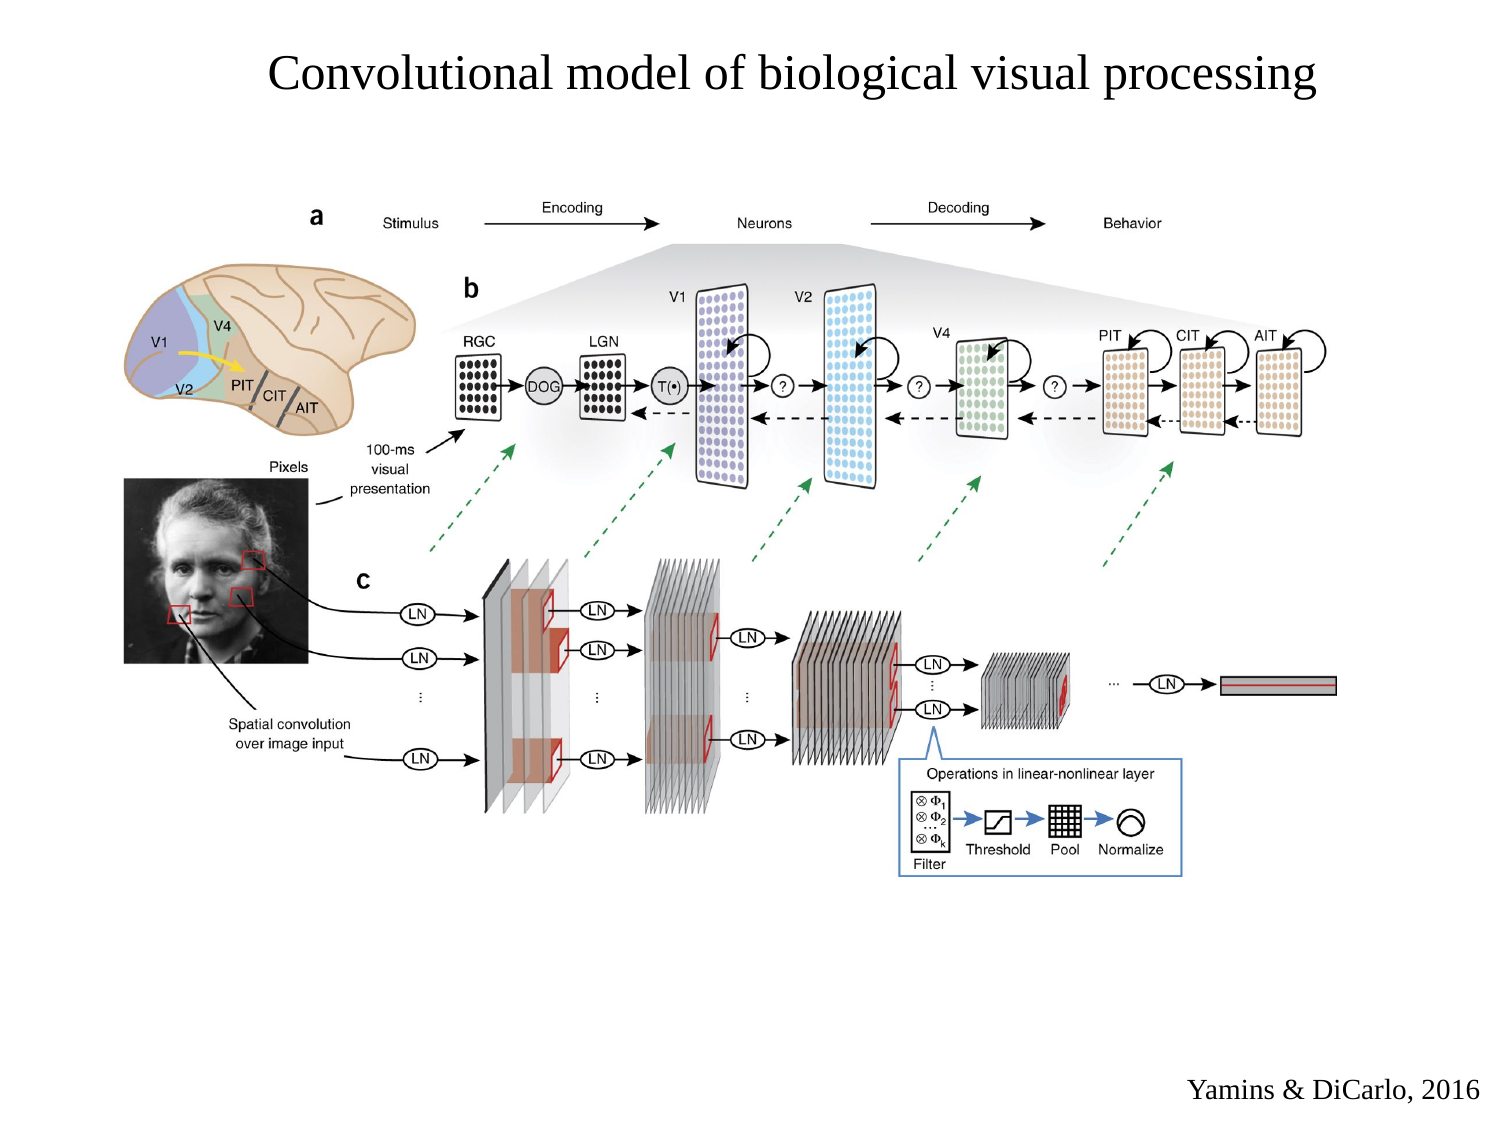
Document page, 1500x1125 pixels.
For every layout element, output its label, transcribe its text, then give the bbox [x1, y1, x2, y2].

text_box Convolutional model of biological visual processing [252, 31, 1333, 107]
picture [121, 200, 1337, 877]
text_box Yamins & DiCarlo, 2016 [1172, 1062, 1500, 1113]
